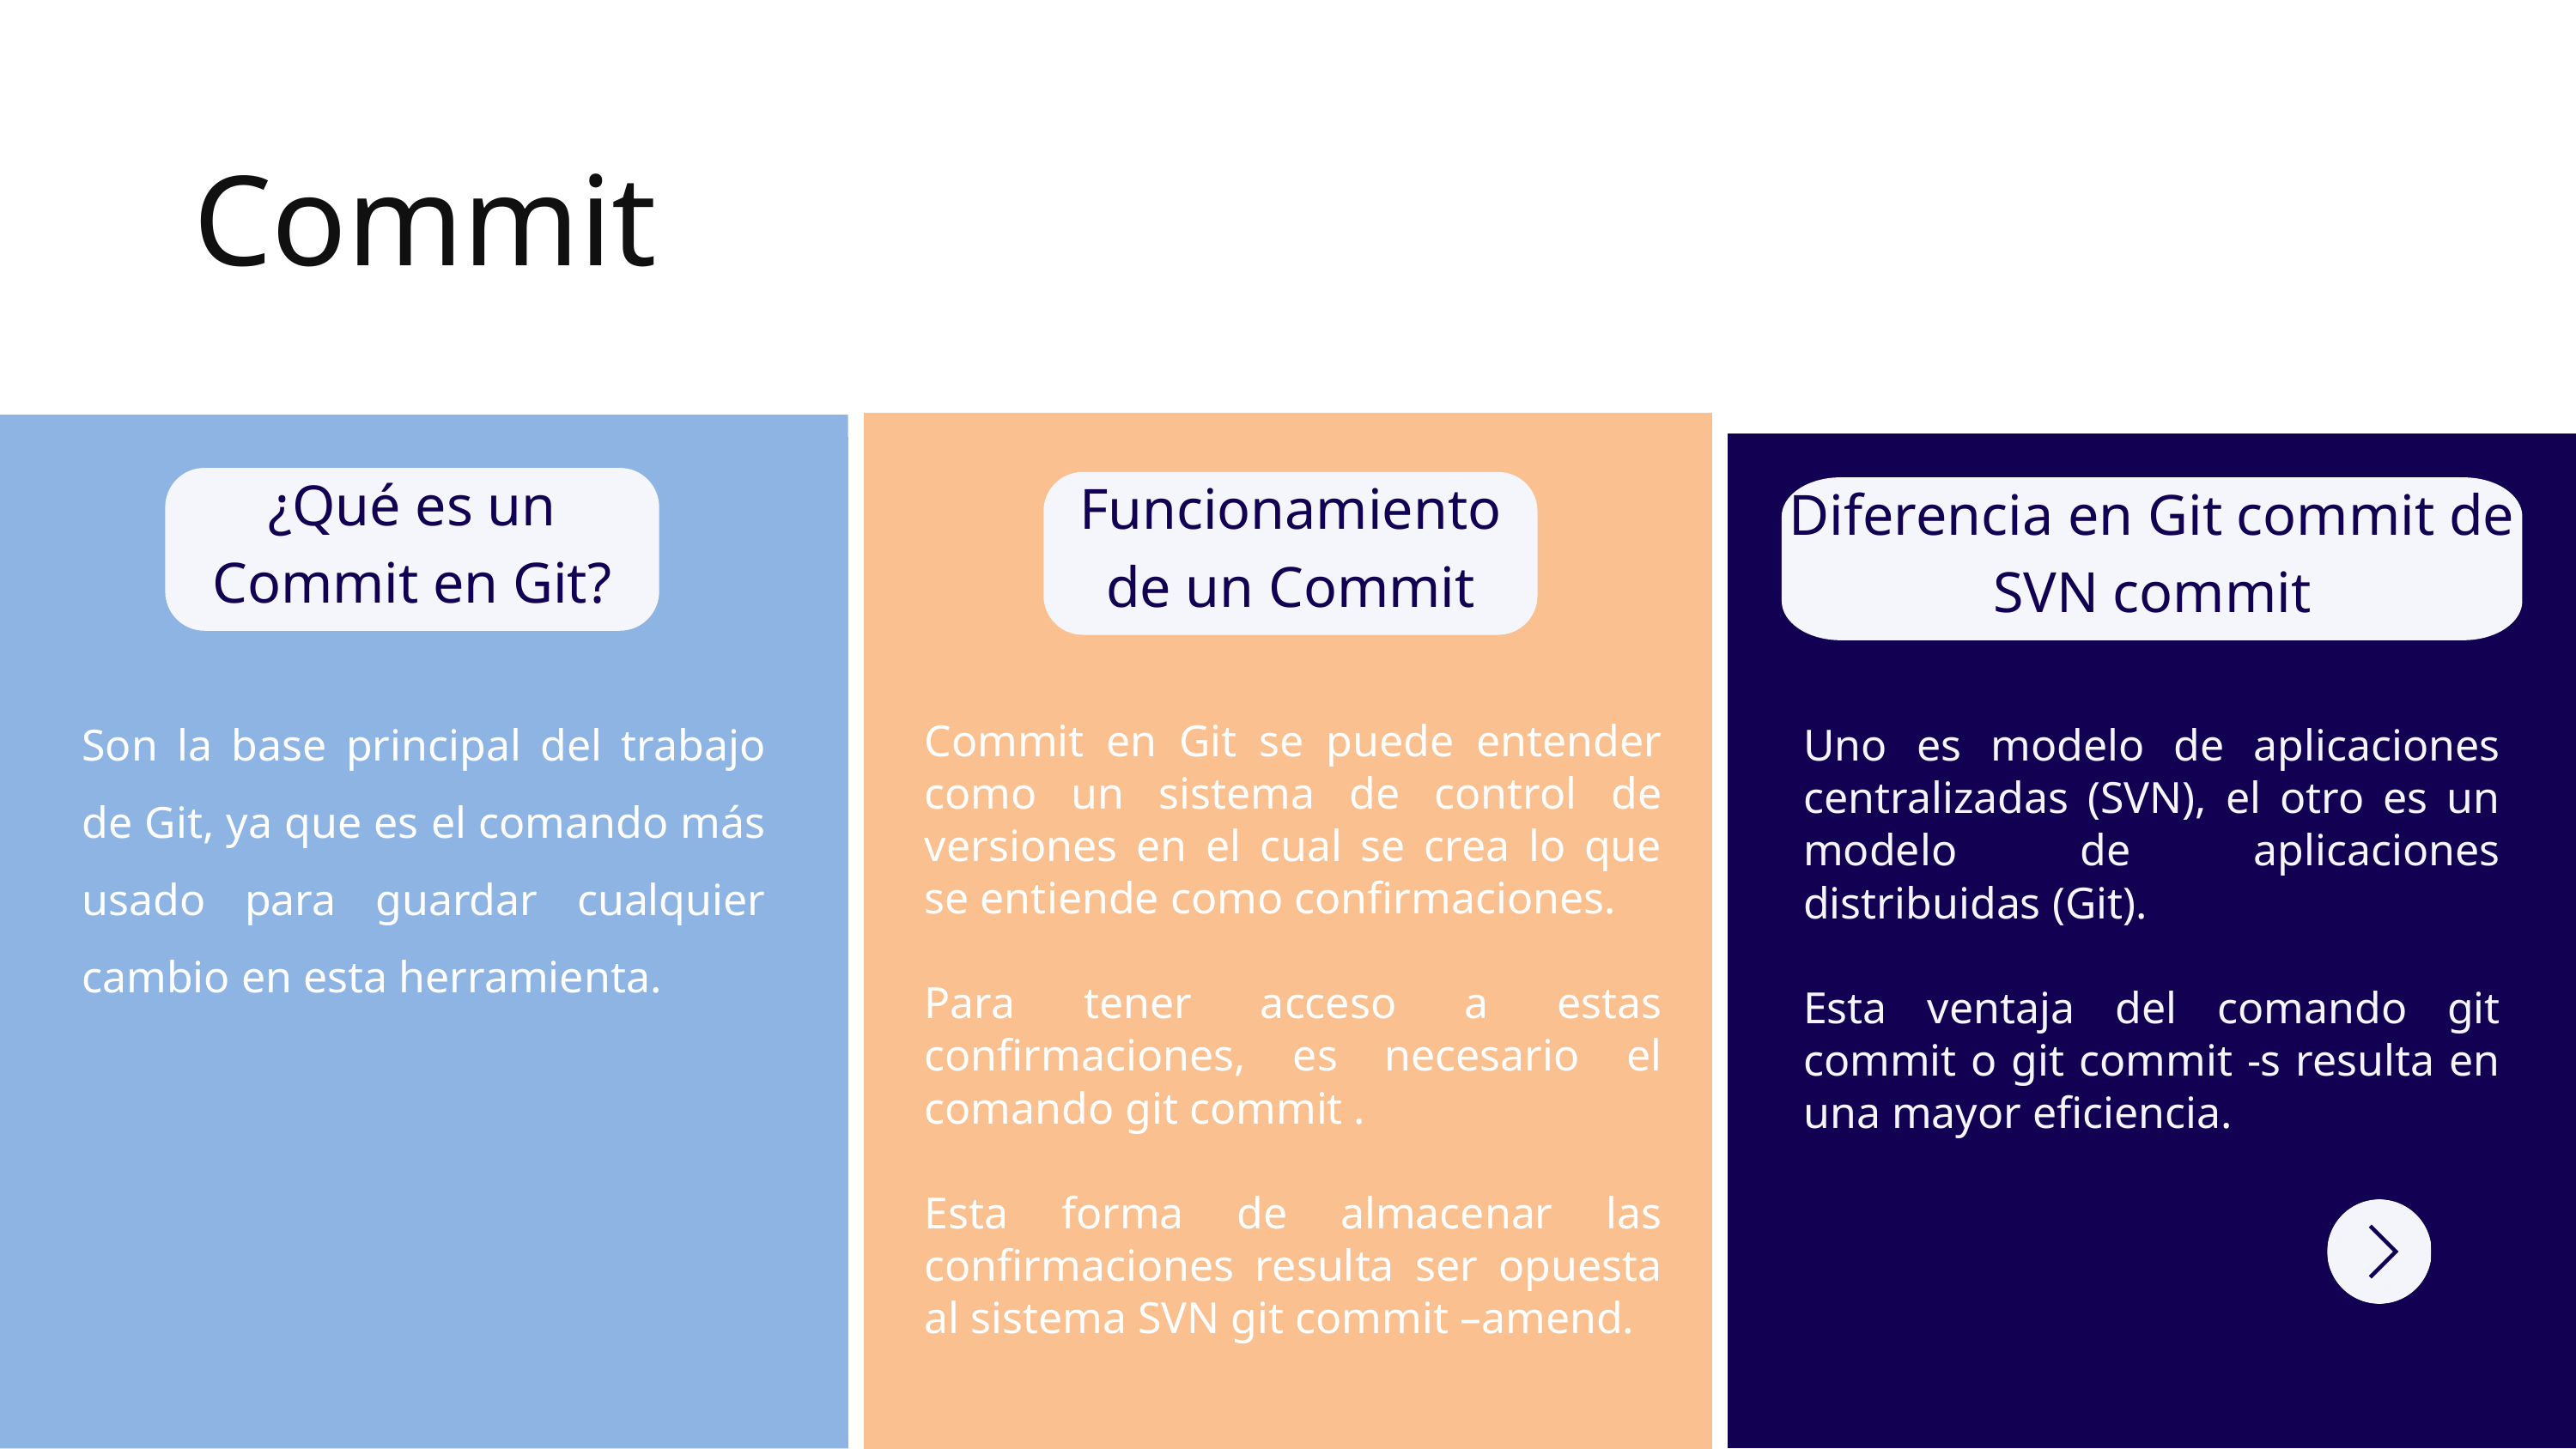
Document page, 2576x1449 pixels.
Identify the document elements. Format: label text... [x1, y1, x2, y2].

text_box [1728, 433, 2576, 1449]
text_box Commit [193, 141, 1558, 291]
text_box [0, 436, 848, 1449]
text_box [1043, 446, 1538, 635]
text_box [1781, 476, 2523, 641]
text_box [165, 467, 659, 631]
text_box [863, 434, 1713, 1449]
